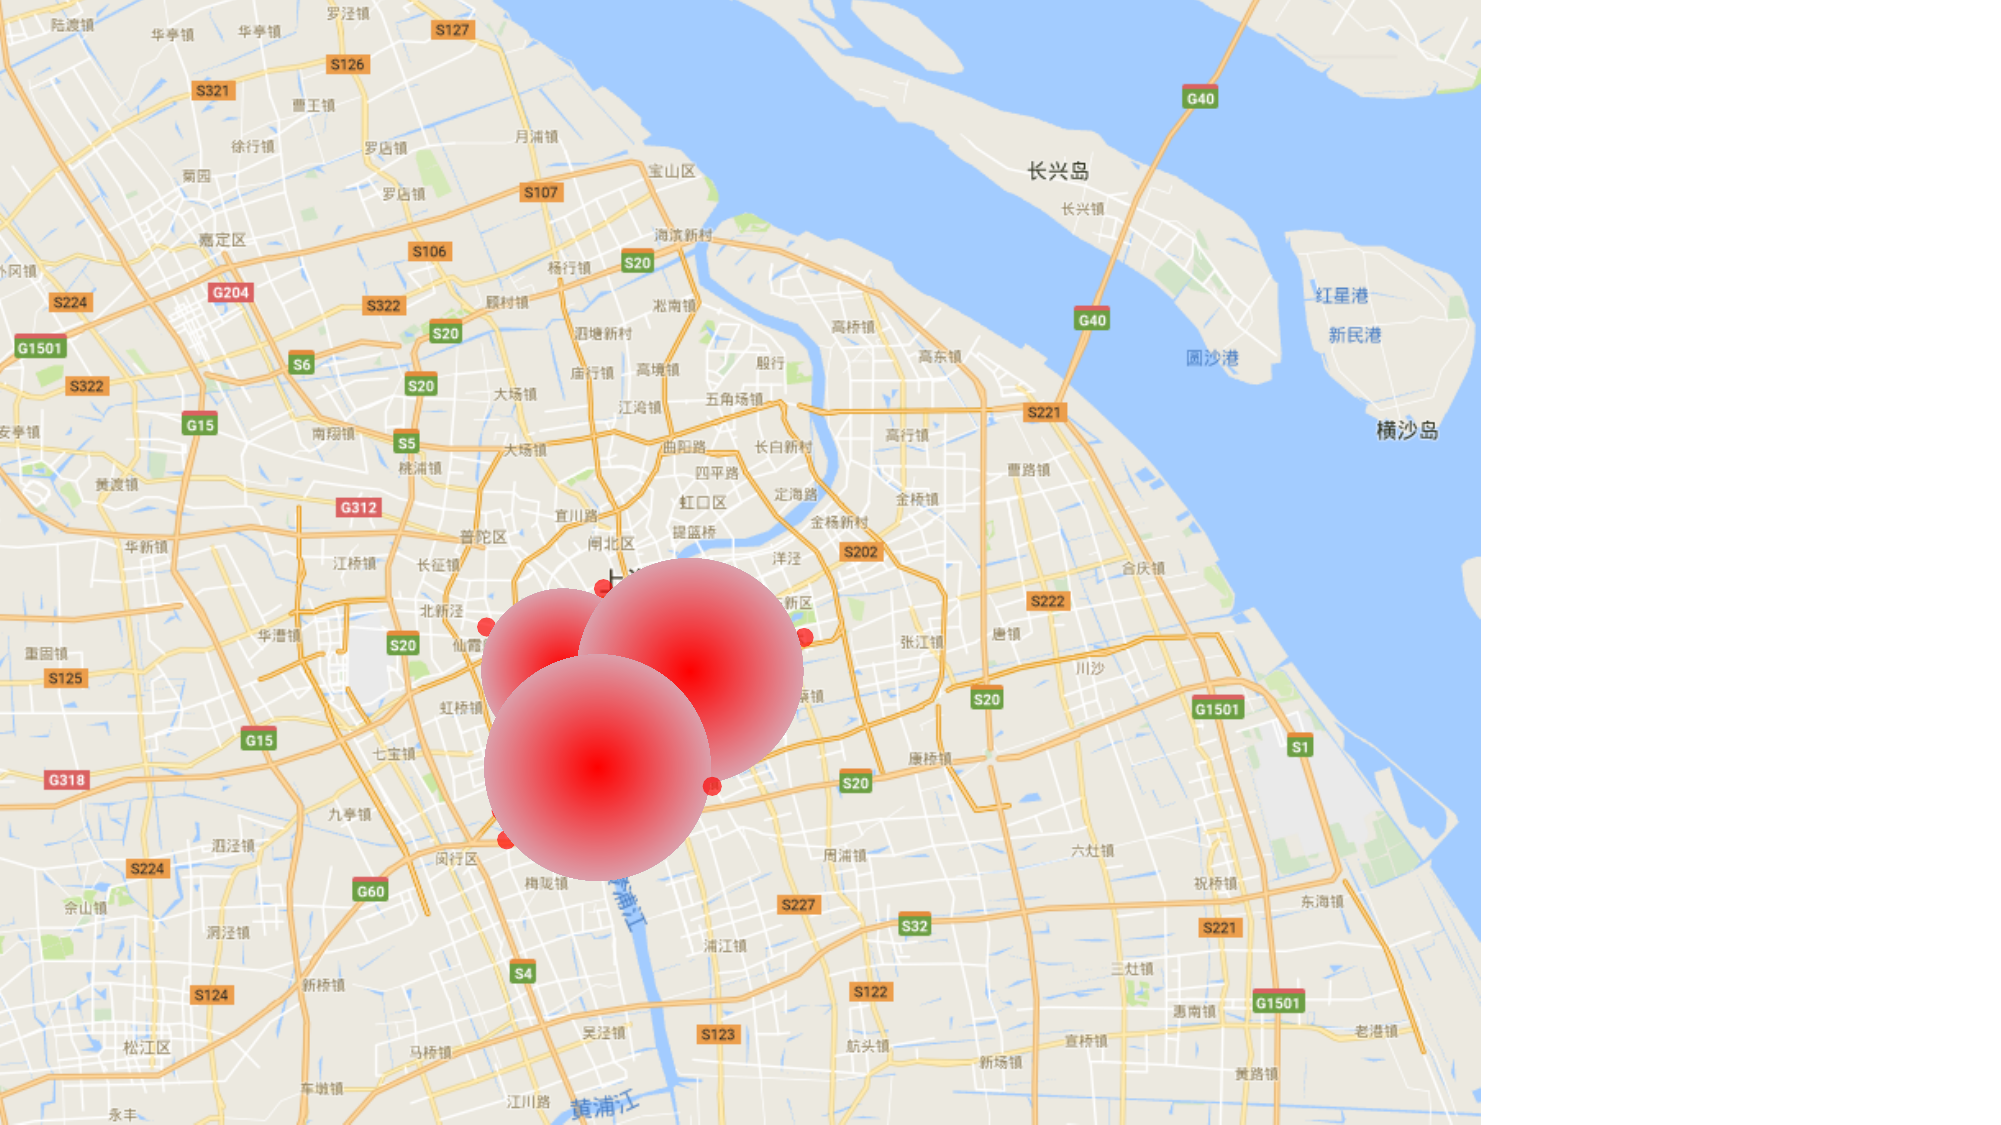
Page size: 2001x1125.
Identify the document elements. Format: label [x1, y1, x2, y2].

text_box [0, 0, 1481, 1125]
